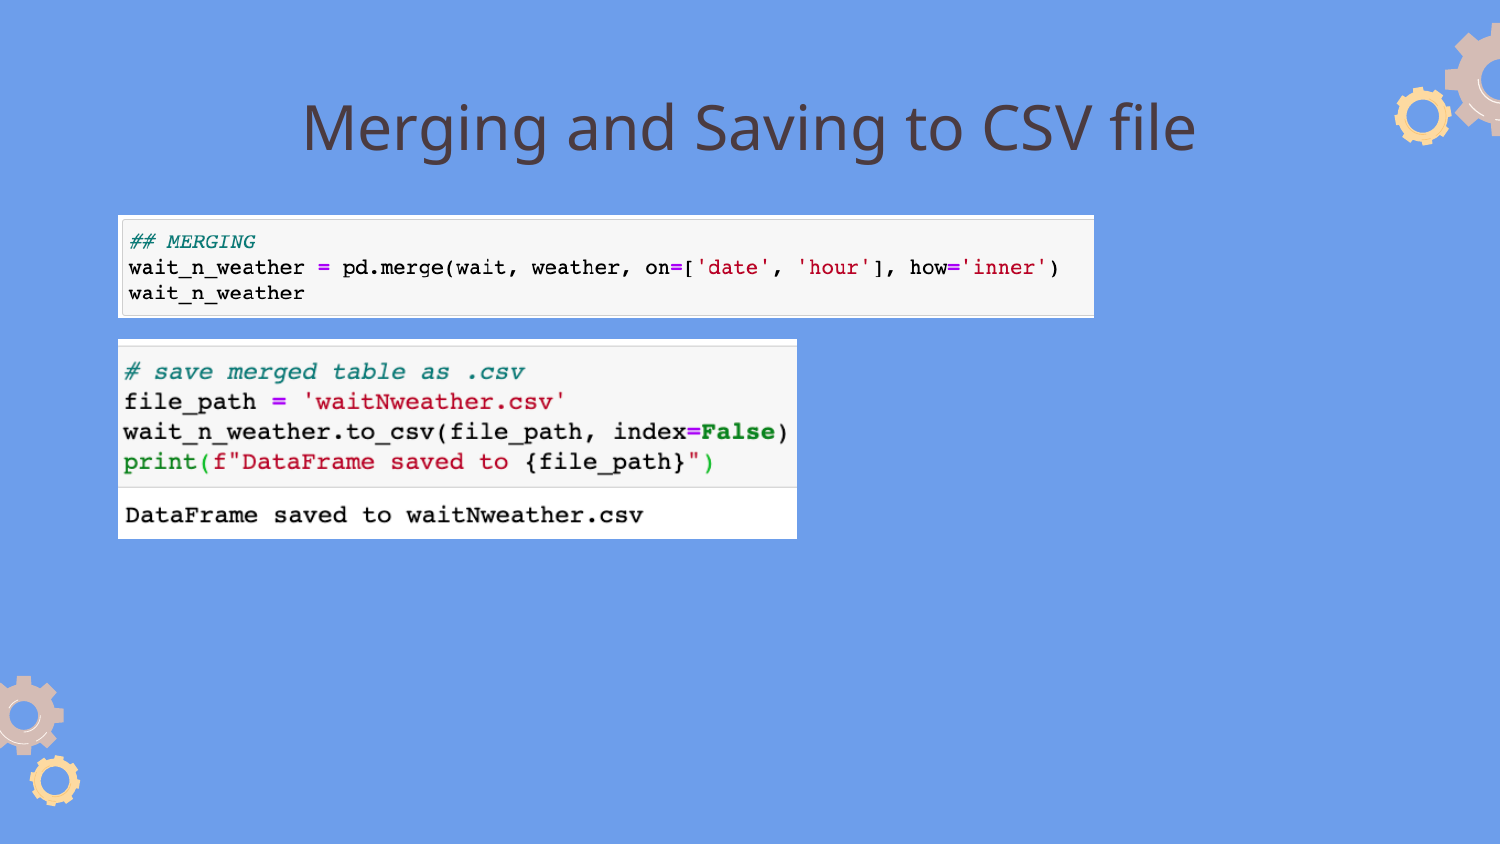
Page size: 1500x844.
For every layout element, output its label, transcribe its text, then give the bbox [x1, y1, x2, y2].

title Merging and Saving to CSV file [118, 72, 1382, 167]
list [118, 199, 1382, 760]
picture [117, 215, 1094, 318]
picture [117, 339, 797, 539]
